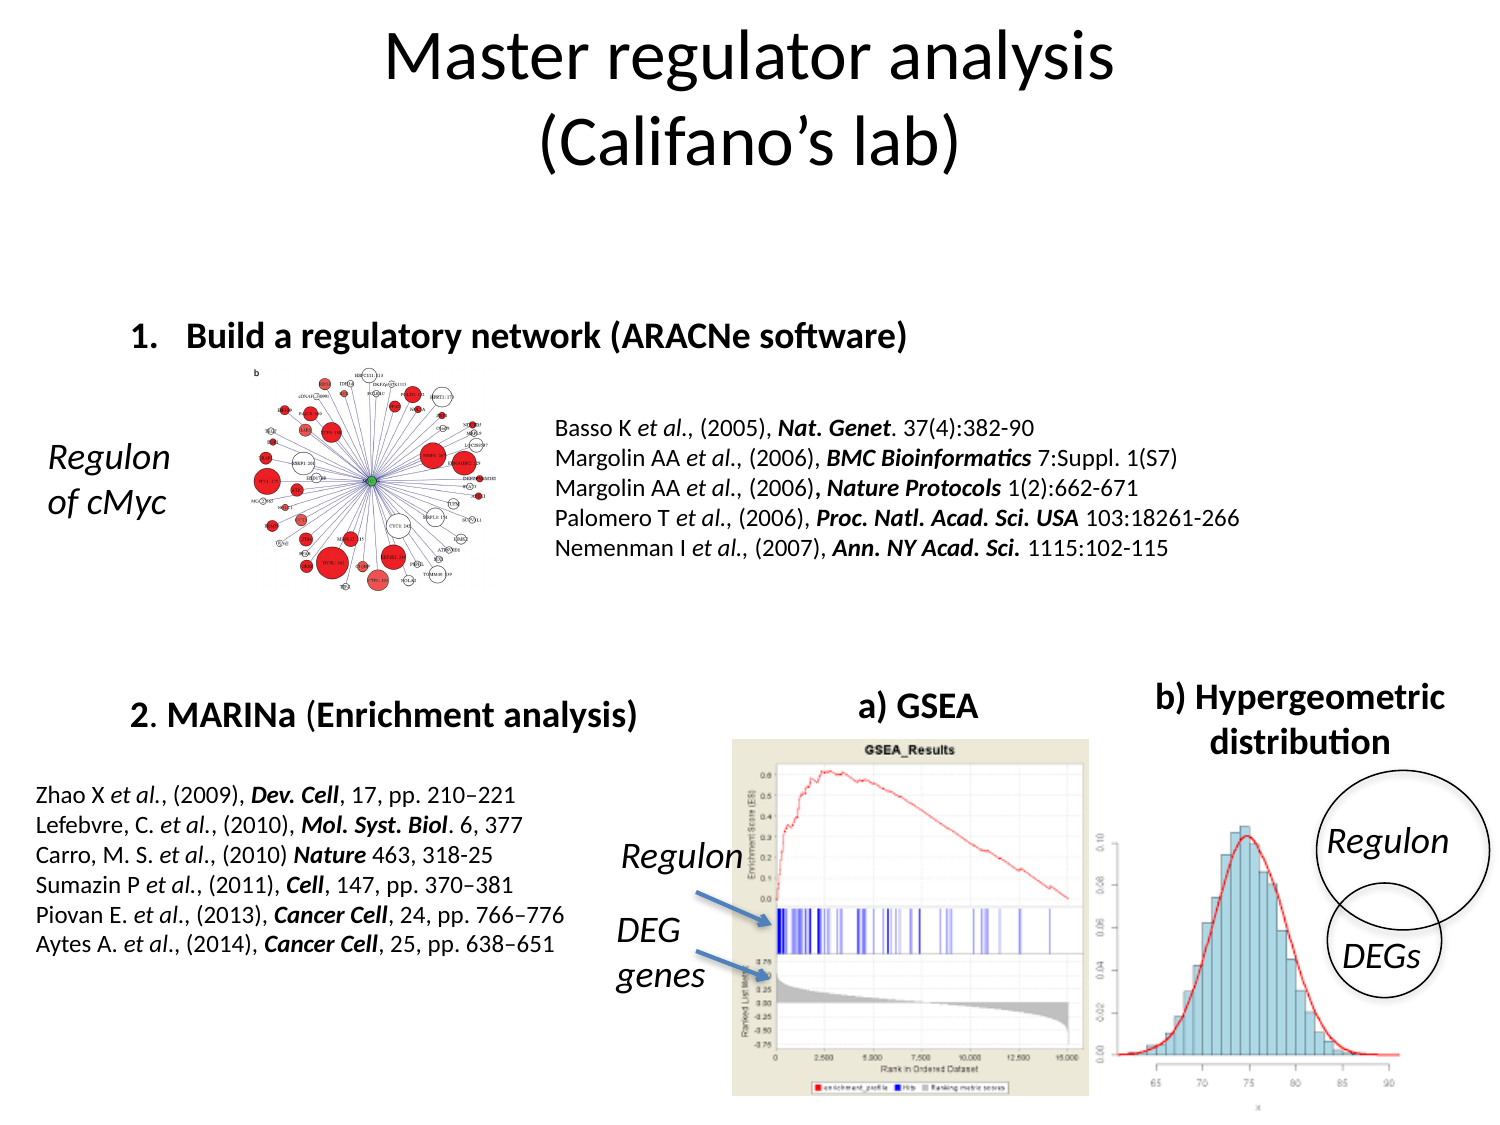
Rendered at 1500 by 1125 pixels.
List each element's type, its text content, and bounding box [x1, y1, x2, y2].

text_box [695, 950, 771, 980]
text_box Basso K et al., (2005), Nat. Genet. 37(4):382-90 Margolin AA et al., (2006), BMC Bioinformatics 7:Suppl. 1(S7) Margolin AA et al., (2006), Nature Protocols 1(2):662-671 Palomero T et al., (2006), Proc. Natl. Acad. Sci. USA 103:18261-266 Nemenman I et al., (2007), Ann. NY Acad. Sci. 1115:102-115 [539, 404, 1283, 569]
picture [250, 364, 497, 592]
text_box Regulon of cMyc [32, 424, 225, 530]
text_box Build a regulatory network (ARACNe software) [115, 303, 996, 364]
text_box DEGs [1430, 923, 1490, 984]
text_box Regulon [1429, 808, 1500, 869]
text_box b) Hypergeometric distribution [1130, 664, 1471, 770]
text_box [1332, 770, 1478, 808]
text_box Regulon [622, 823, 727, 884]
text_box 2. MARINa (Enrichment analysis) [115, 682, 771, 743]
text_box [1430, 869, 1488, 923]
text_box Zhao X et al., (2009), Dev. Cell, 17, pp. 210–221 Lefebvre, C. et al., (2010), Mol. Syst. Biol. 6, 377 Carro, M. S. et al., (2010) Nature 463, 318-25 Sumazin P et al., (2011), Cell, 147, pp. 370–381 Piovan E. et al., (2013), Cancer Cell, 24, pp. 766–776 Aytes A. et al., (2014), Cancer Cell, 25, pp. 638–651 [21, 770, 622, 966]
text_box DEG genes [601, 897, 727, 1003]
picture [732, 739, 1426, 1125]
text_box a) GSEA [843, 673, 1032, 734]
title Master regulator analysis (Califano’s lab) [75, 0, 1425, 188]
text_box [695, 891, 773, 926]
